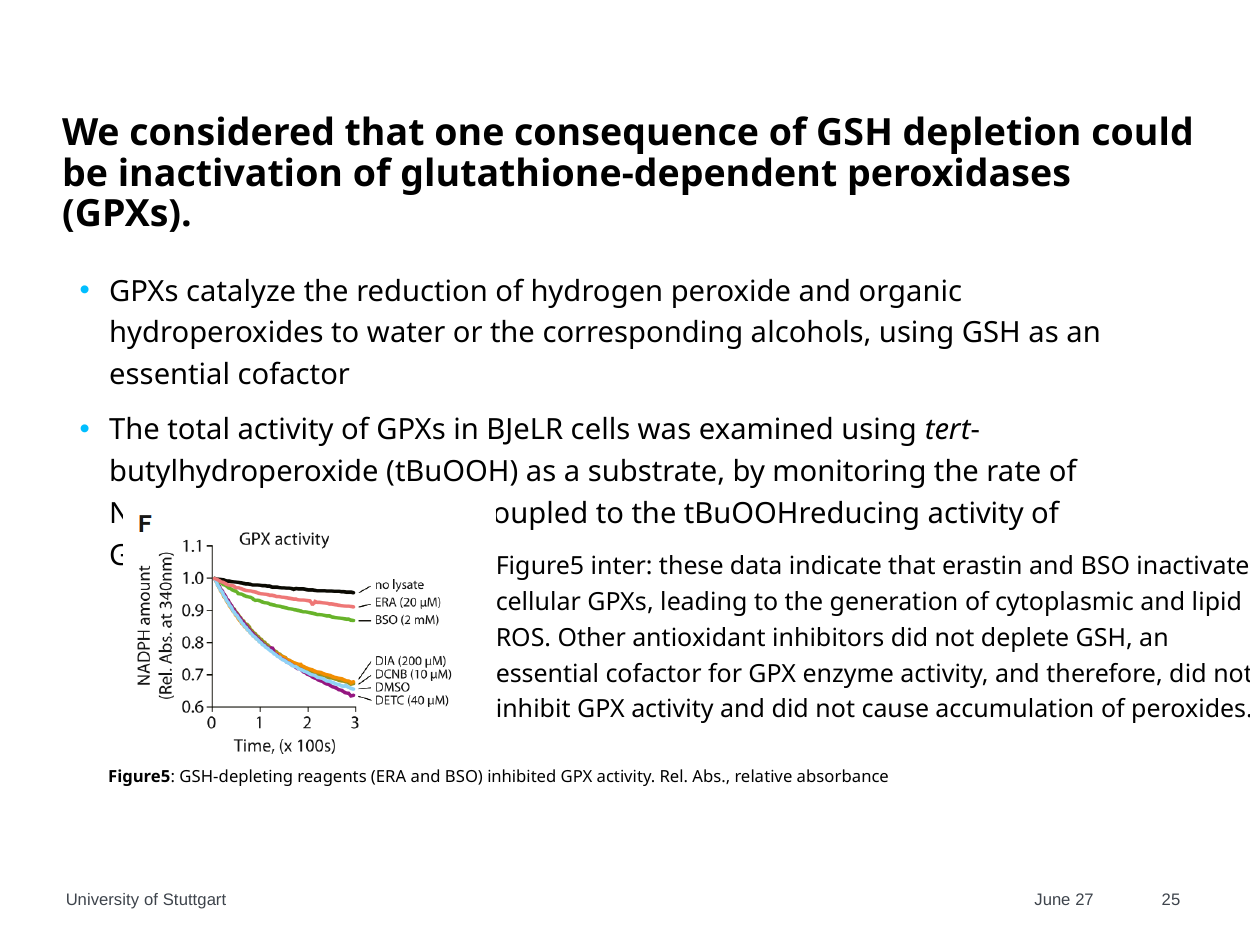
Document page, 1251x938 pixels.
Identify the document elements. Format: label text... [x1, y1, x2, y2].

title We considered that one consequence of GSH depletion could be inactivation of glutathione-dependent peroxidases (GPXs). [62, 113, 1198, 160]
text_box GPXs catalyze the reduction of hydrogen peroxide and organic hydroperoxides to water or the corresponding alcohols, using GSH as an essential cofactor The total activity of GPXs in BJeLR cells was examined using tert-butylhydroperoxide (tBuOOH) as a substrate, by monitoring the rate of NADPH oxidation, which is coupled to the tBuOOHreducing activity of GPXs in cell lysates [79, 264, 1106, 668]
text_box Figure5: GSH-depleting reagents (ERA and BSO) inhibited GPX activity. Rel. Abs., relative absorbance [108, 762, 919, 807]
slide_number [1034, 888, 1133, 909]
picture [123, 494, 496, 772]
slide_number 25 [1161, 888, 1198, 909]
footer University of Stuttgart [65, 888, 893, 909]
text_box Figure5 inter: these data indicate that erastin and BSO inactivate cellular GPXs, leading to the generation of cytoplasmic and lipid ROS. Other antioxidant inhibitors did not deplete GSH, an essential cofactor for GPX enzyme activity, and therefore, did not inhibit GPX activity and did not cause accumulation of peroxides. [496, 543, 1250, 753]
